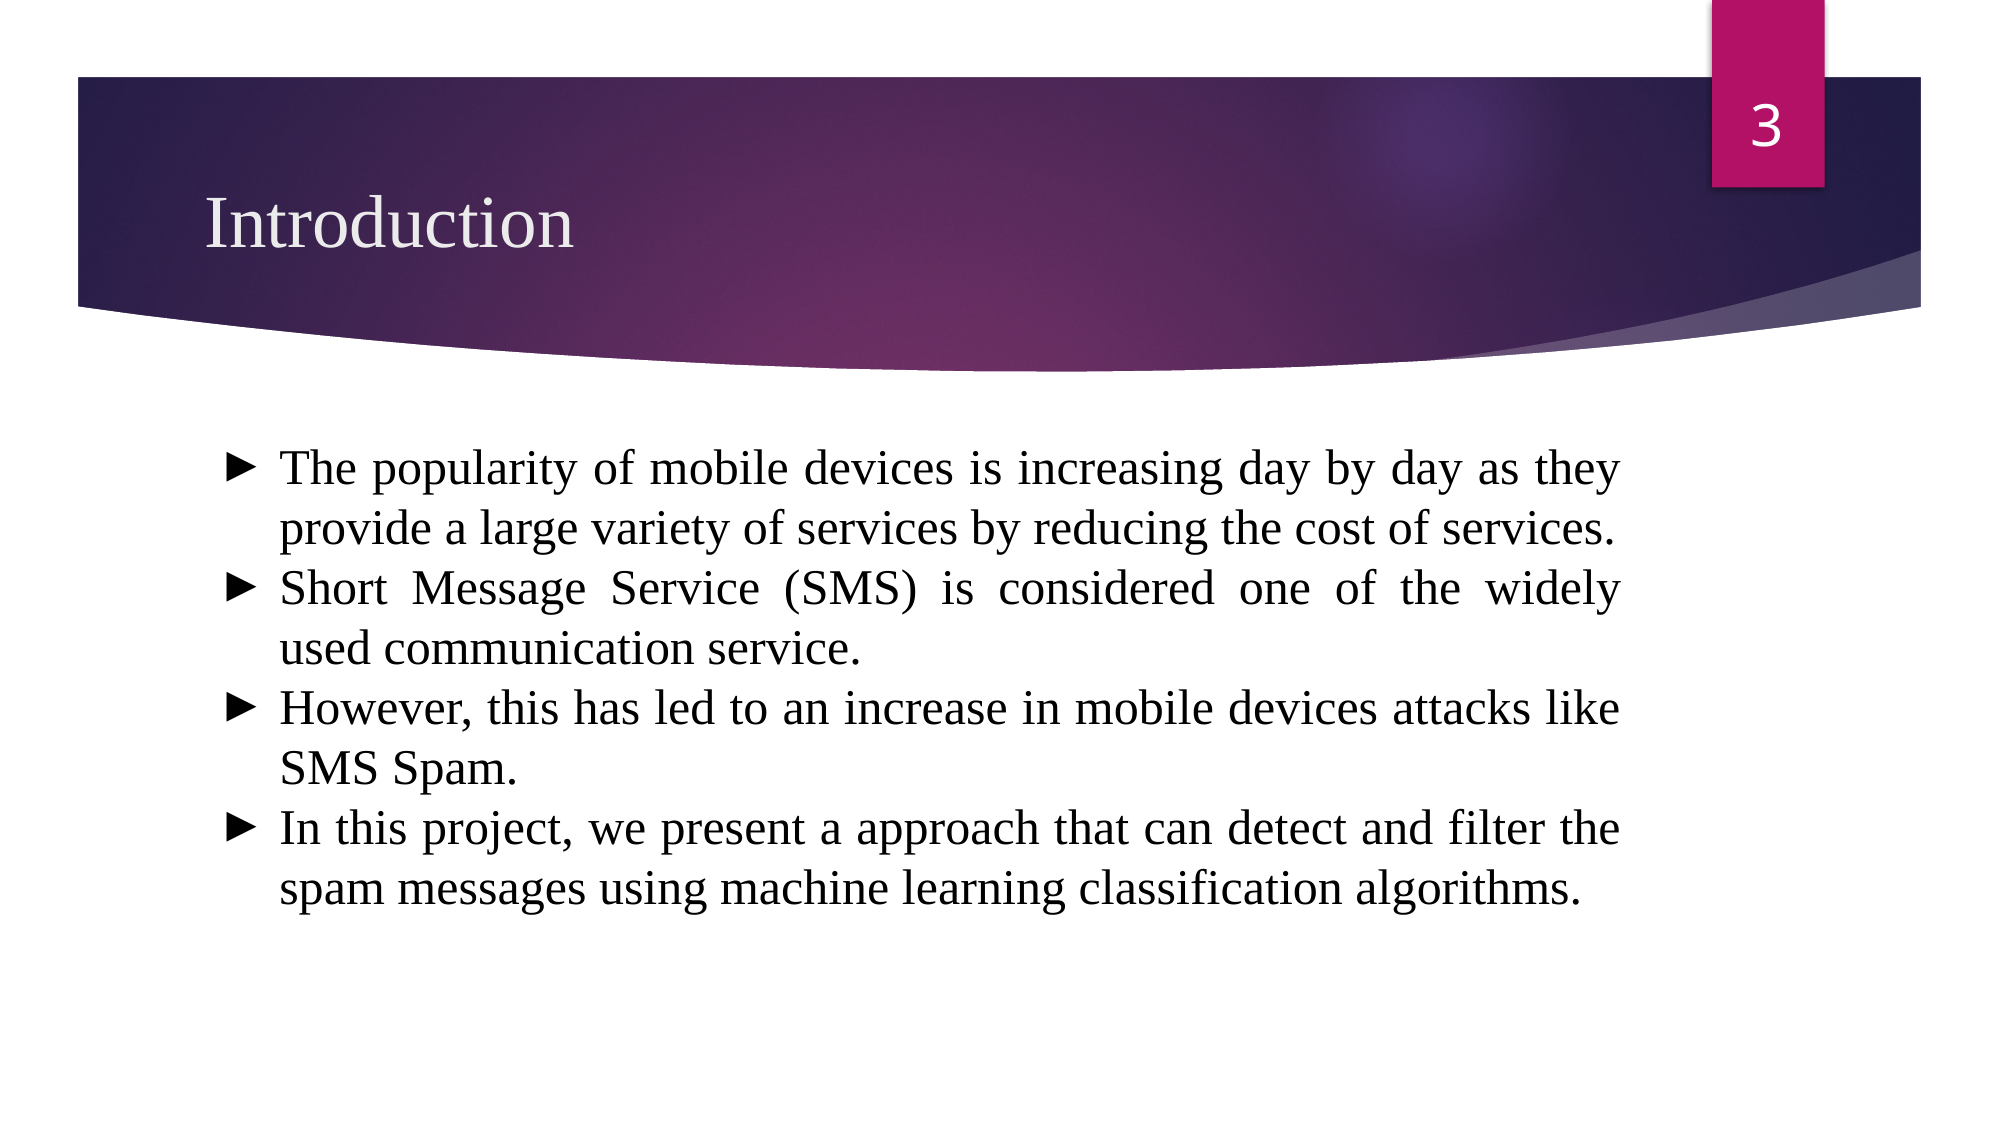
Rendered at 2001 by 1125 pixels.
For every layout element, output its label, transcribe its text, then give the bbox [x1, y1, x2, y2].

list The popularity of mobile devices is increasing day by day as they provide a large variety of services by reducing the cost of services. Short Message Service (SMS) is considered one of the widely used communication service. However, this has led to an increase in mobile devices attacks like SMS Spam. In this project, we present a approach that can detect and filter the spam messages using machine learning classification algorithms. [189, 427, 1638, 988]
slide_number ‹#› [1698, 48, 1836, 175]
title Introduction [189, 159, 1627, 276]
picture [79, 78, 1920, 371]
